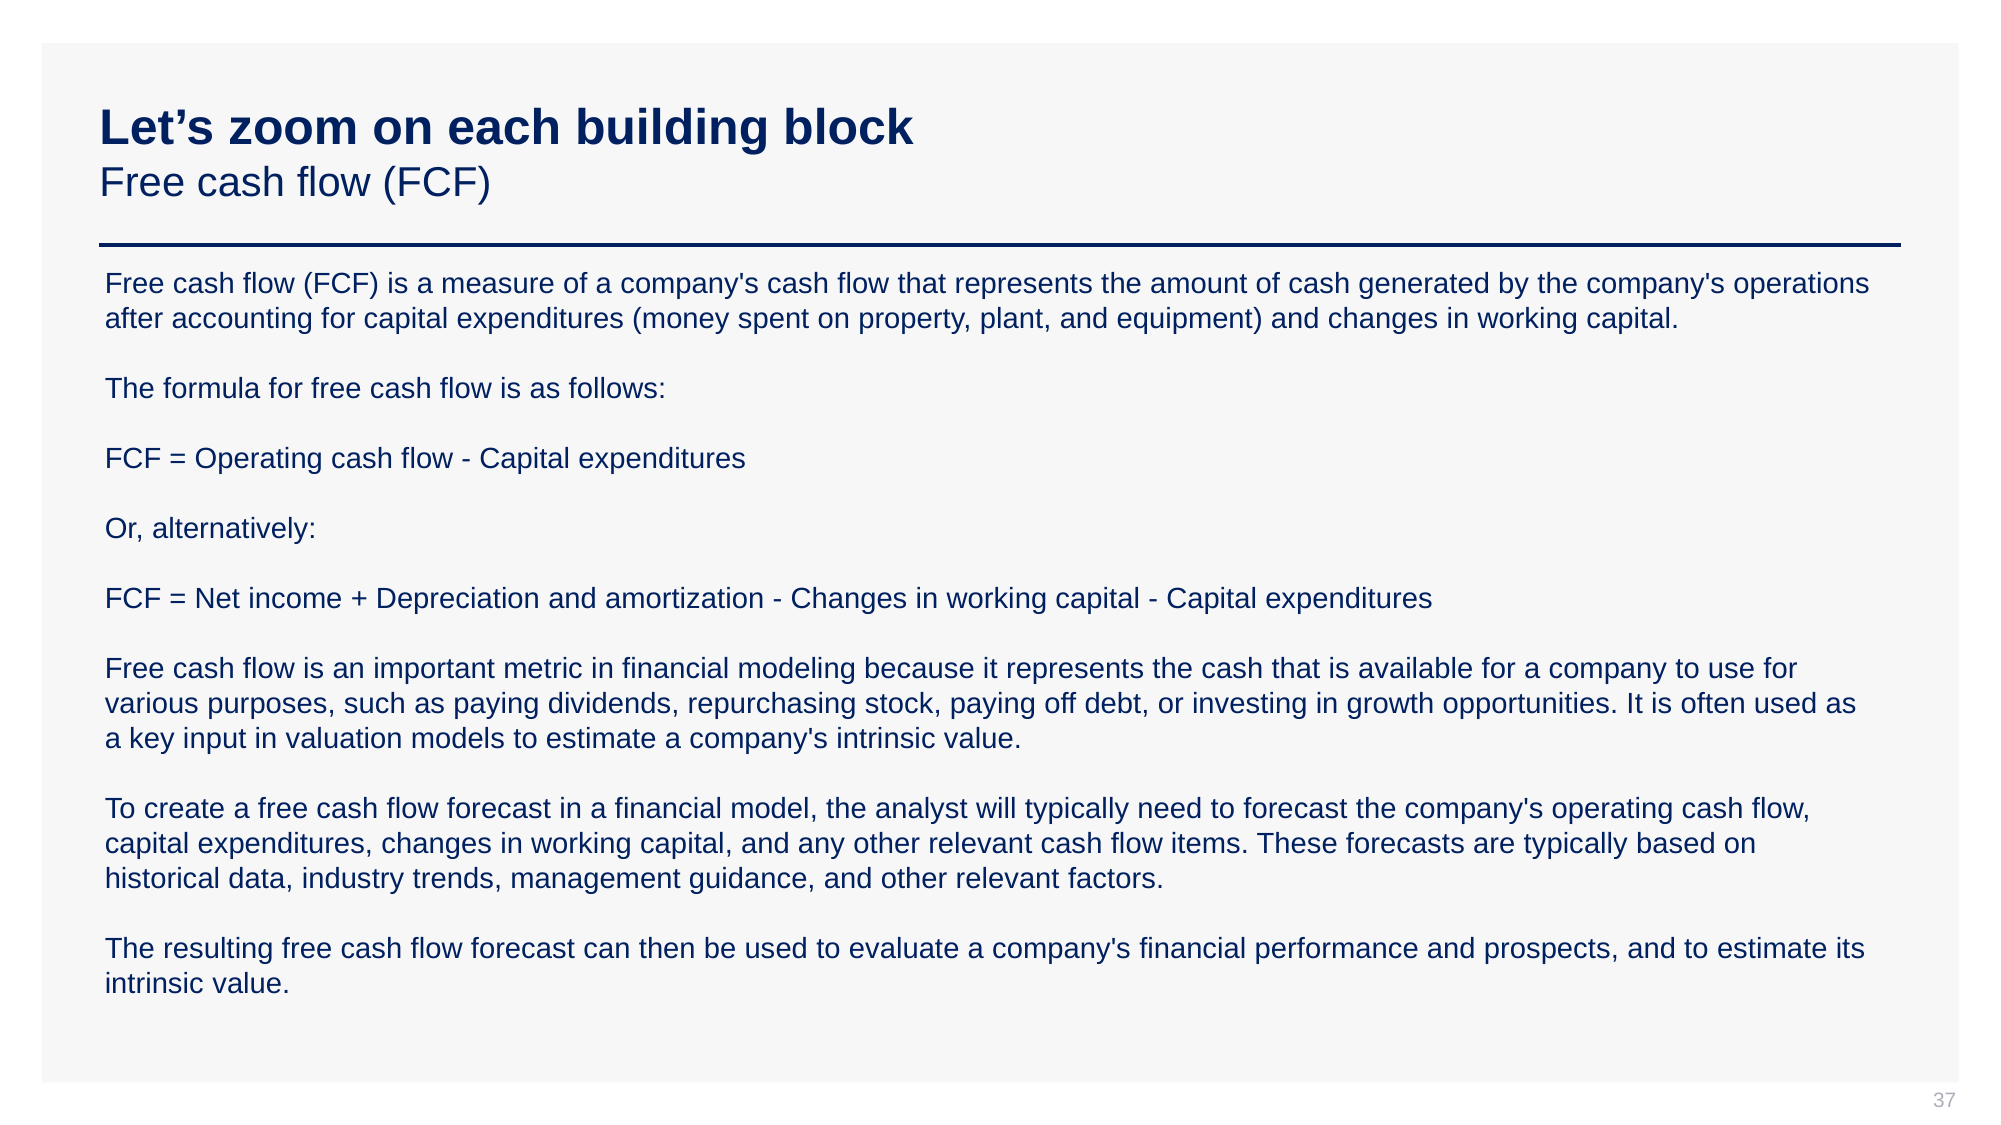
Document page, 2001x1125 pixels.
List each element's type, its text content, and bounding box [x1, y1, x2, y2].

slide_number 37 [1506, 1088, 1957, 1119]
text_box Free cash flow (FCF) is a measure of a company's cash flow that represents the amount of cash generated by the company's operations after accounting for capital expenditures (money spent on property, plant, and equipment) and changes in working capital. The formula for free cash flow is as follows: FCF = Operating cash flow - Capital expenditures Or, alternatively: FCF = Net income + Depreciation and amortization - Changes in working capital - Capital expenditures Free cash flow is an important metric in financial modeling because it represents the cash that is available for a company to use for various purposes, such as paying dividends, repurchasing stock, paying off debt, or investing in growth opportunities. It is often used as a key input in valuation models to estimate a company's intrinsic value. To create a free cash flow forecast in a financial model, the analyst will typically need to forecast the company's operating cash flow, capital expenditures, changes in working capital, and any other relevant cash flow items. These forecasts are typically based on historical data, industry trends, management guidance, and other relevant factors. The resulting free cash flow forecast can then be used to evaluate a company's financial performance and prospects, and to estimate its intrinsic value. [90, 257, 1891, 1007]
title Let’s zoom on each building block Free cash flow (FCF) [84, 59, 1901, 239]
